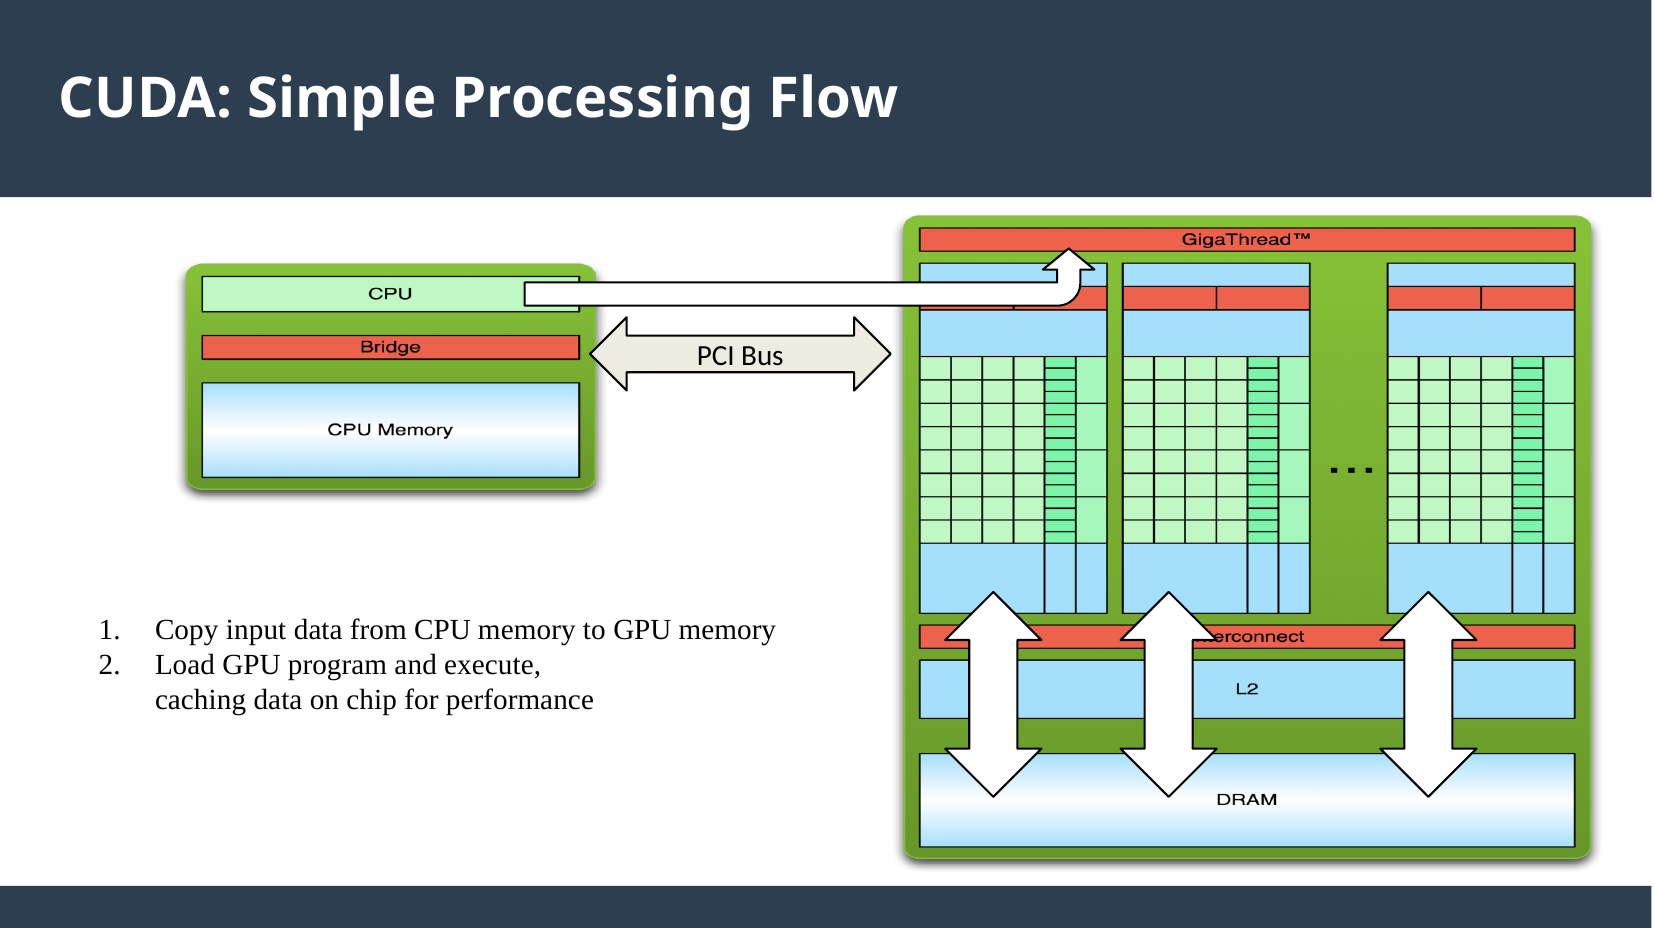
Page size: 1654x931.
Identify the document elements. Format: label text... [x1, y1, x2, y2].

text_box PCI Bus [629, 316, 869, 392]
text_box CUDA: Simple Processing Flow [58, 37, 1593, 153]
text_box [629, 281, 869, 307]
picture [151, 243, 629, 520]
text_box Copy input data from CPU memory to GPU memory Load GPU program and execute, caching data on chip for performance [83, 603, 827, 723]
picture [869, 195, 1624, 890]
